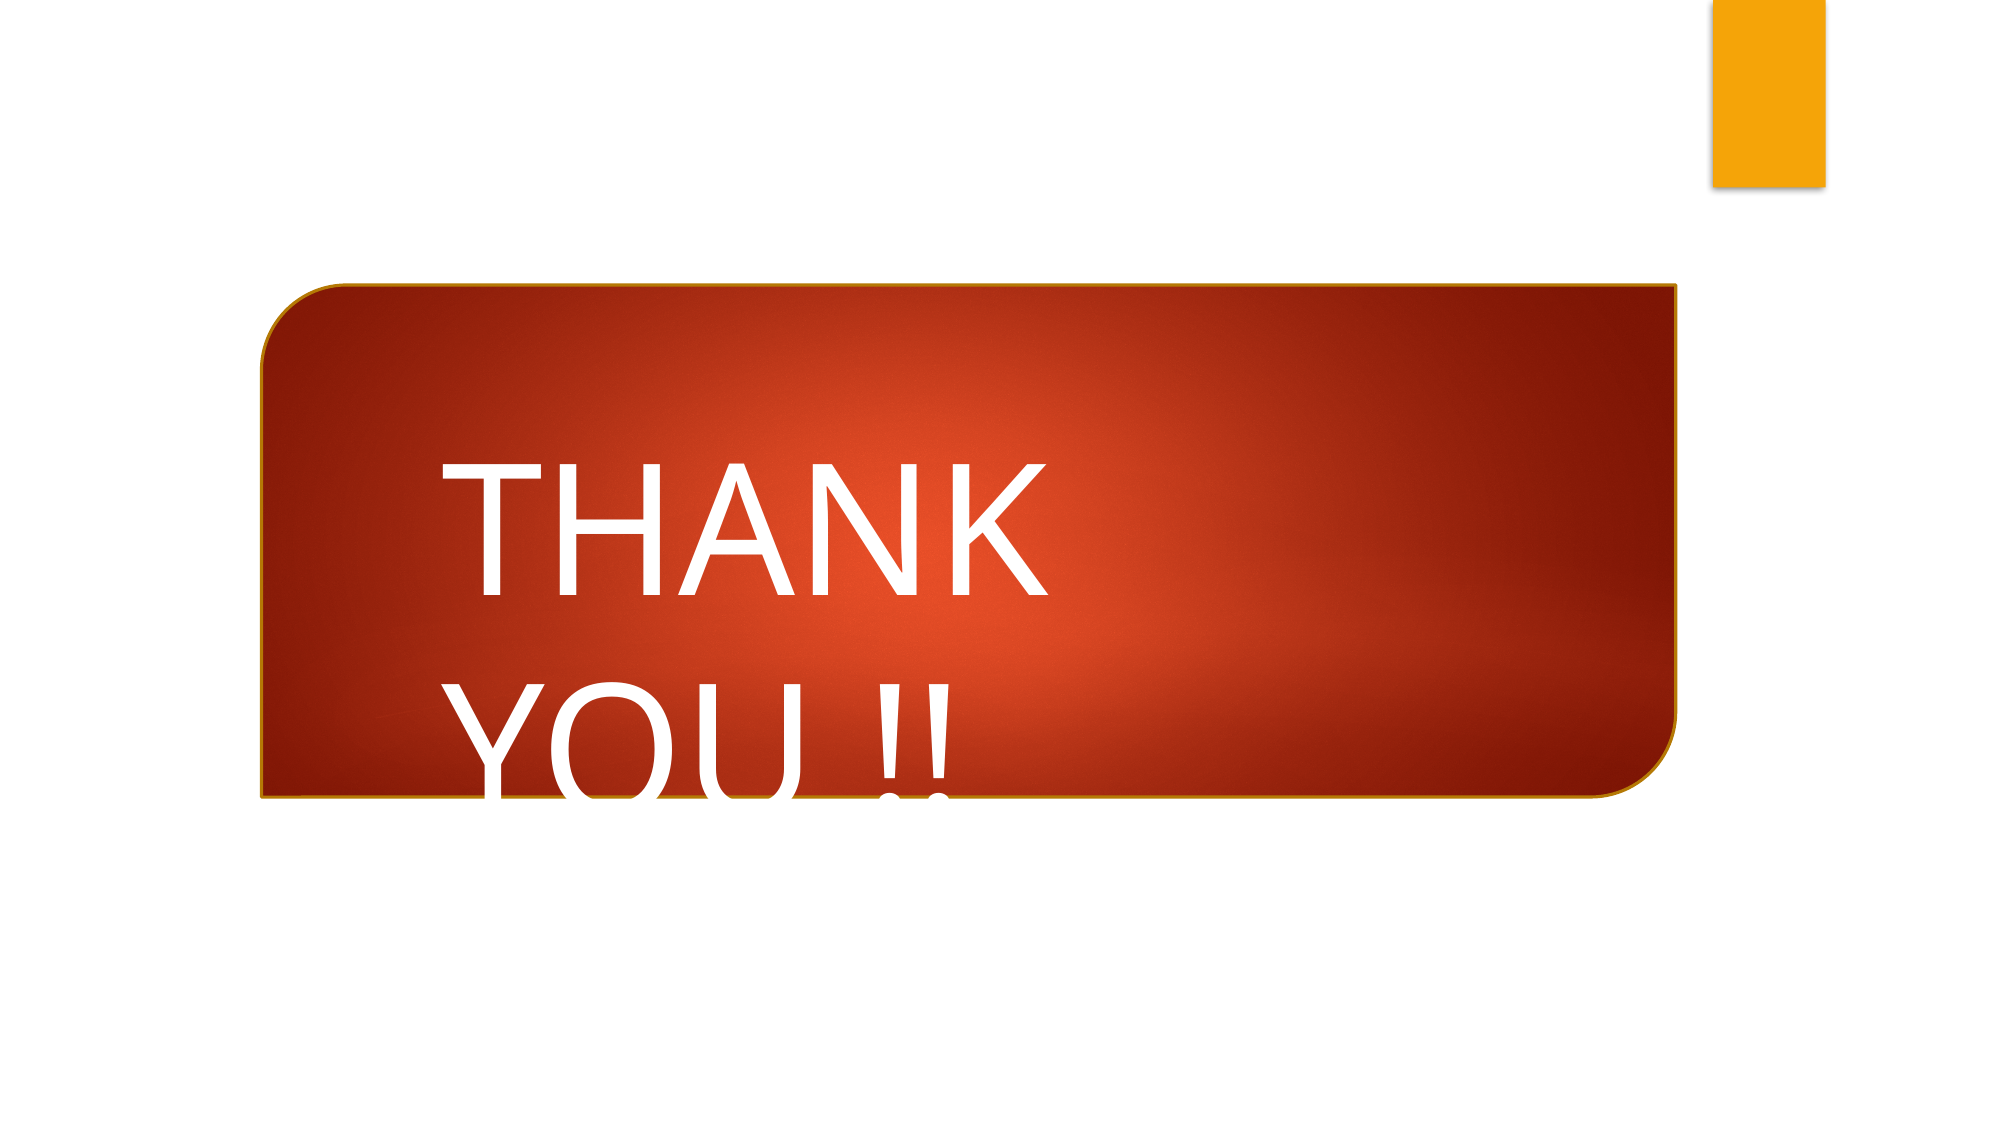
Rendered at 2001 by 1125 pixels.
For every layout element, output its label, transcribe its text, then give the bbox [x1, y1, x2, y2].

text_box THANK YOU !! [426, 404, 1582, 860]
text_box [259, 283, 1678, 799]
